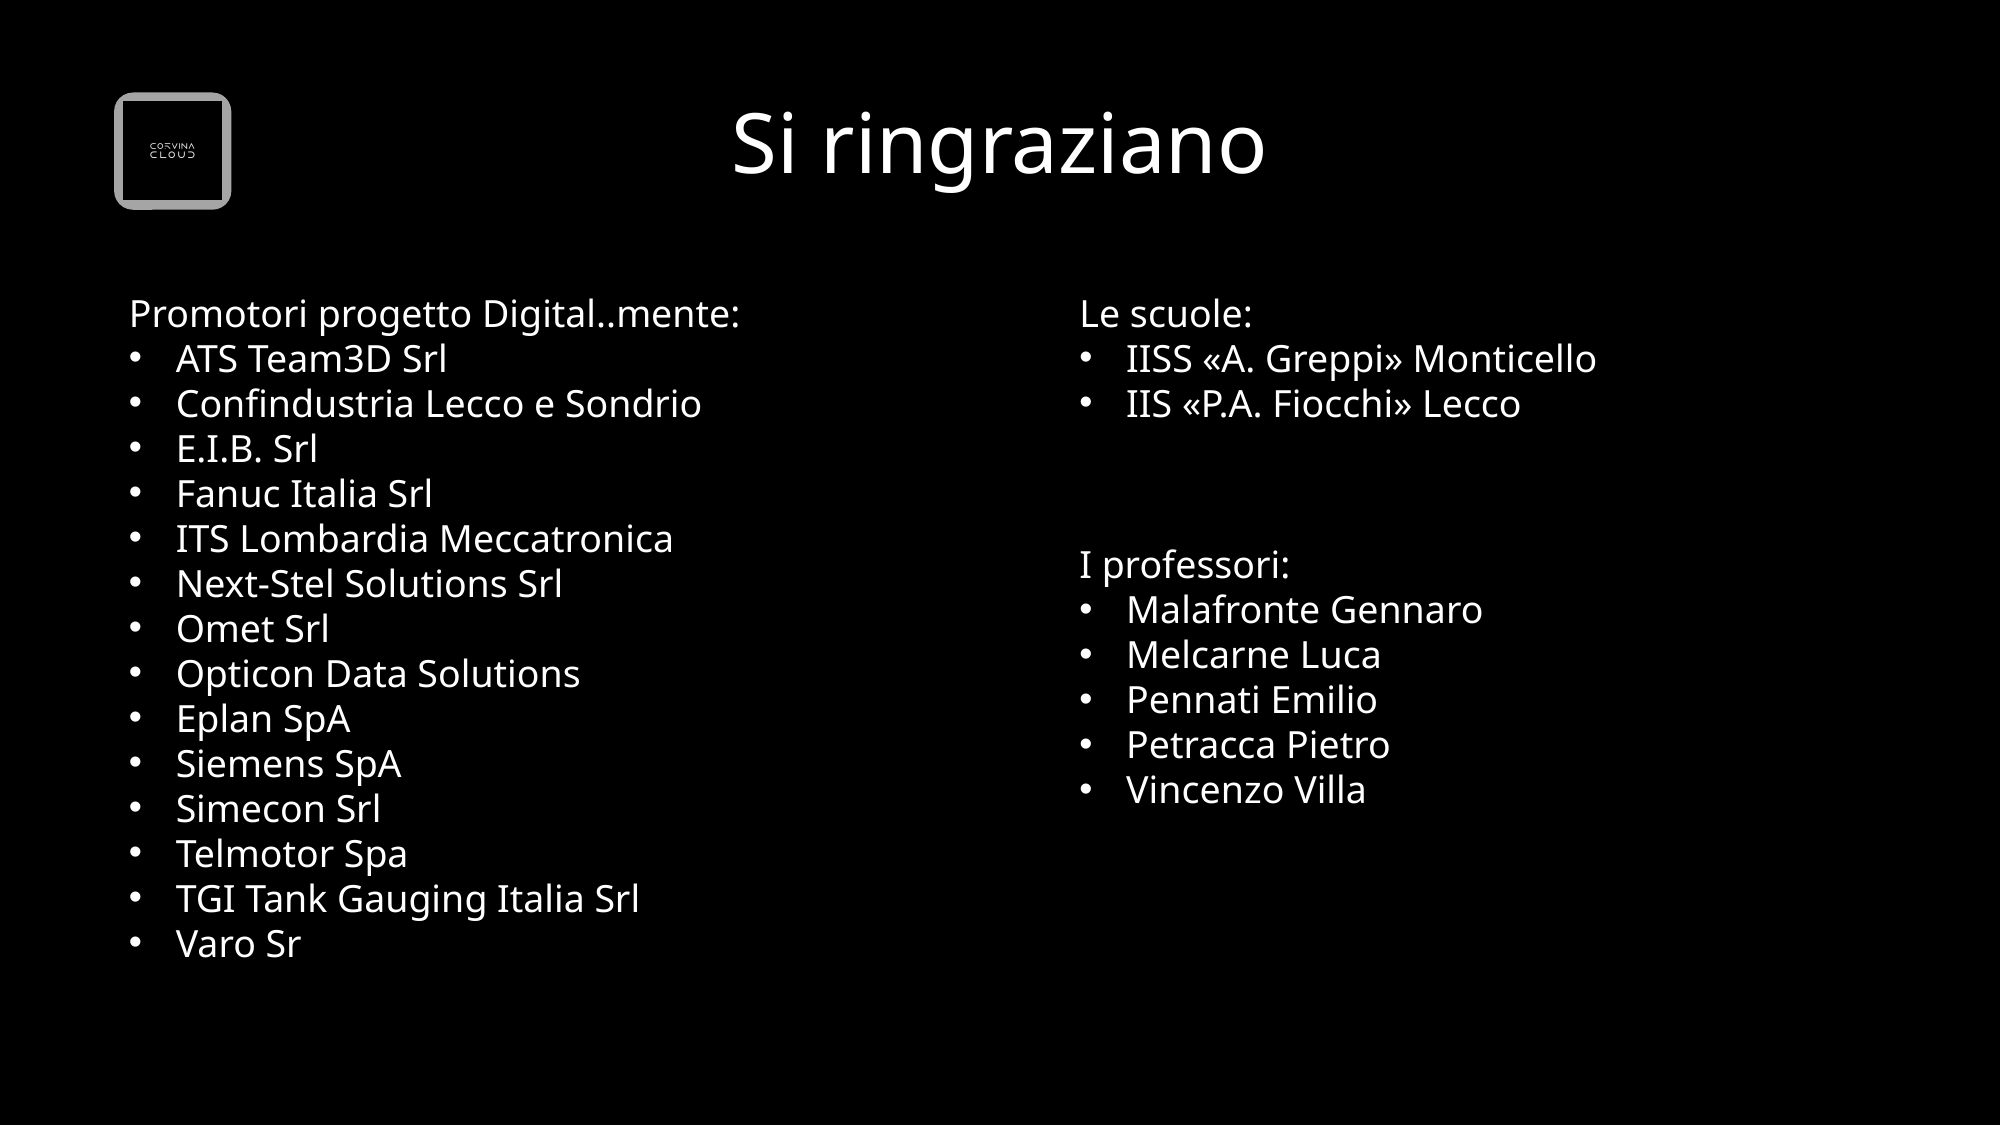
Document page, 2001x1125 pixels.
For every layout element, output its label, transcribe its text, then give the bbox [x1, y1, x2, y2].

text_box Promotori progetto Digital..mente: ATS Team3D Srl Confindustria Lecco e Sondrio E.I.B. Srl Fanuc Italia Srl ITS Lombardia Meccatronica Next-Stel Solutions Srl Omet Srl Opticon Data Solutions Eplan SpA Siemens SpA Simecon Srl Telmotor Spa TGI Tank Gauging Italia Srl Varo Sr [114, 282, 780, 972]
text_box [114, 92, 232, 210]
text_box Le scuole: IISS «A. Greppi» Monticello IIS «P.A. Fiocchi» Lecco [1064, 282, 1636, 432]
text_box I professori: Malafronte Gennaro Melcarne Luca Pennati Emilio Petracca Pietro Vincenzo Villa [1064, 533, 1636, 819]
text_box Si ringraziano [983, 83, 1284, 199]
text_box [0, 0, 1558, 1125]
